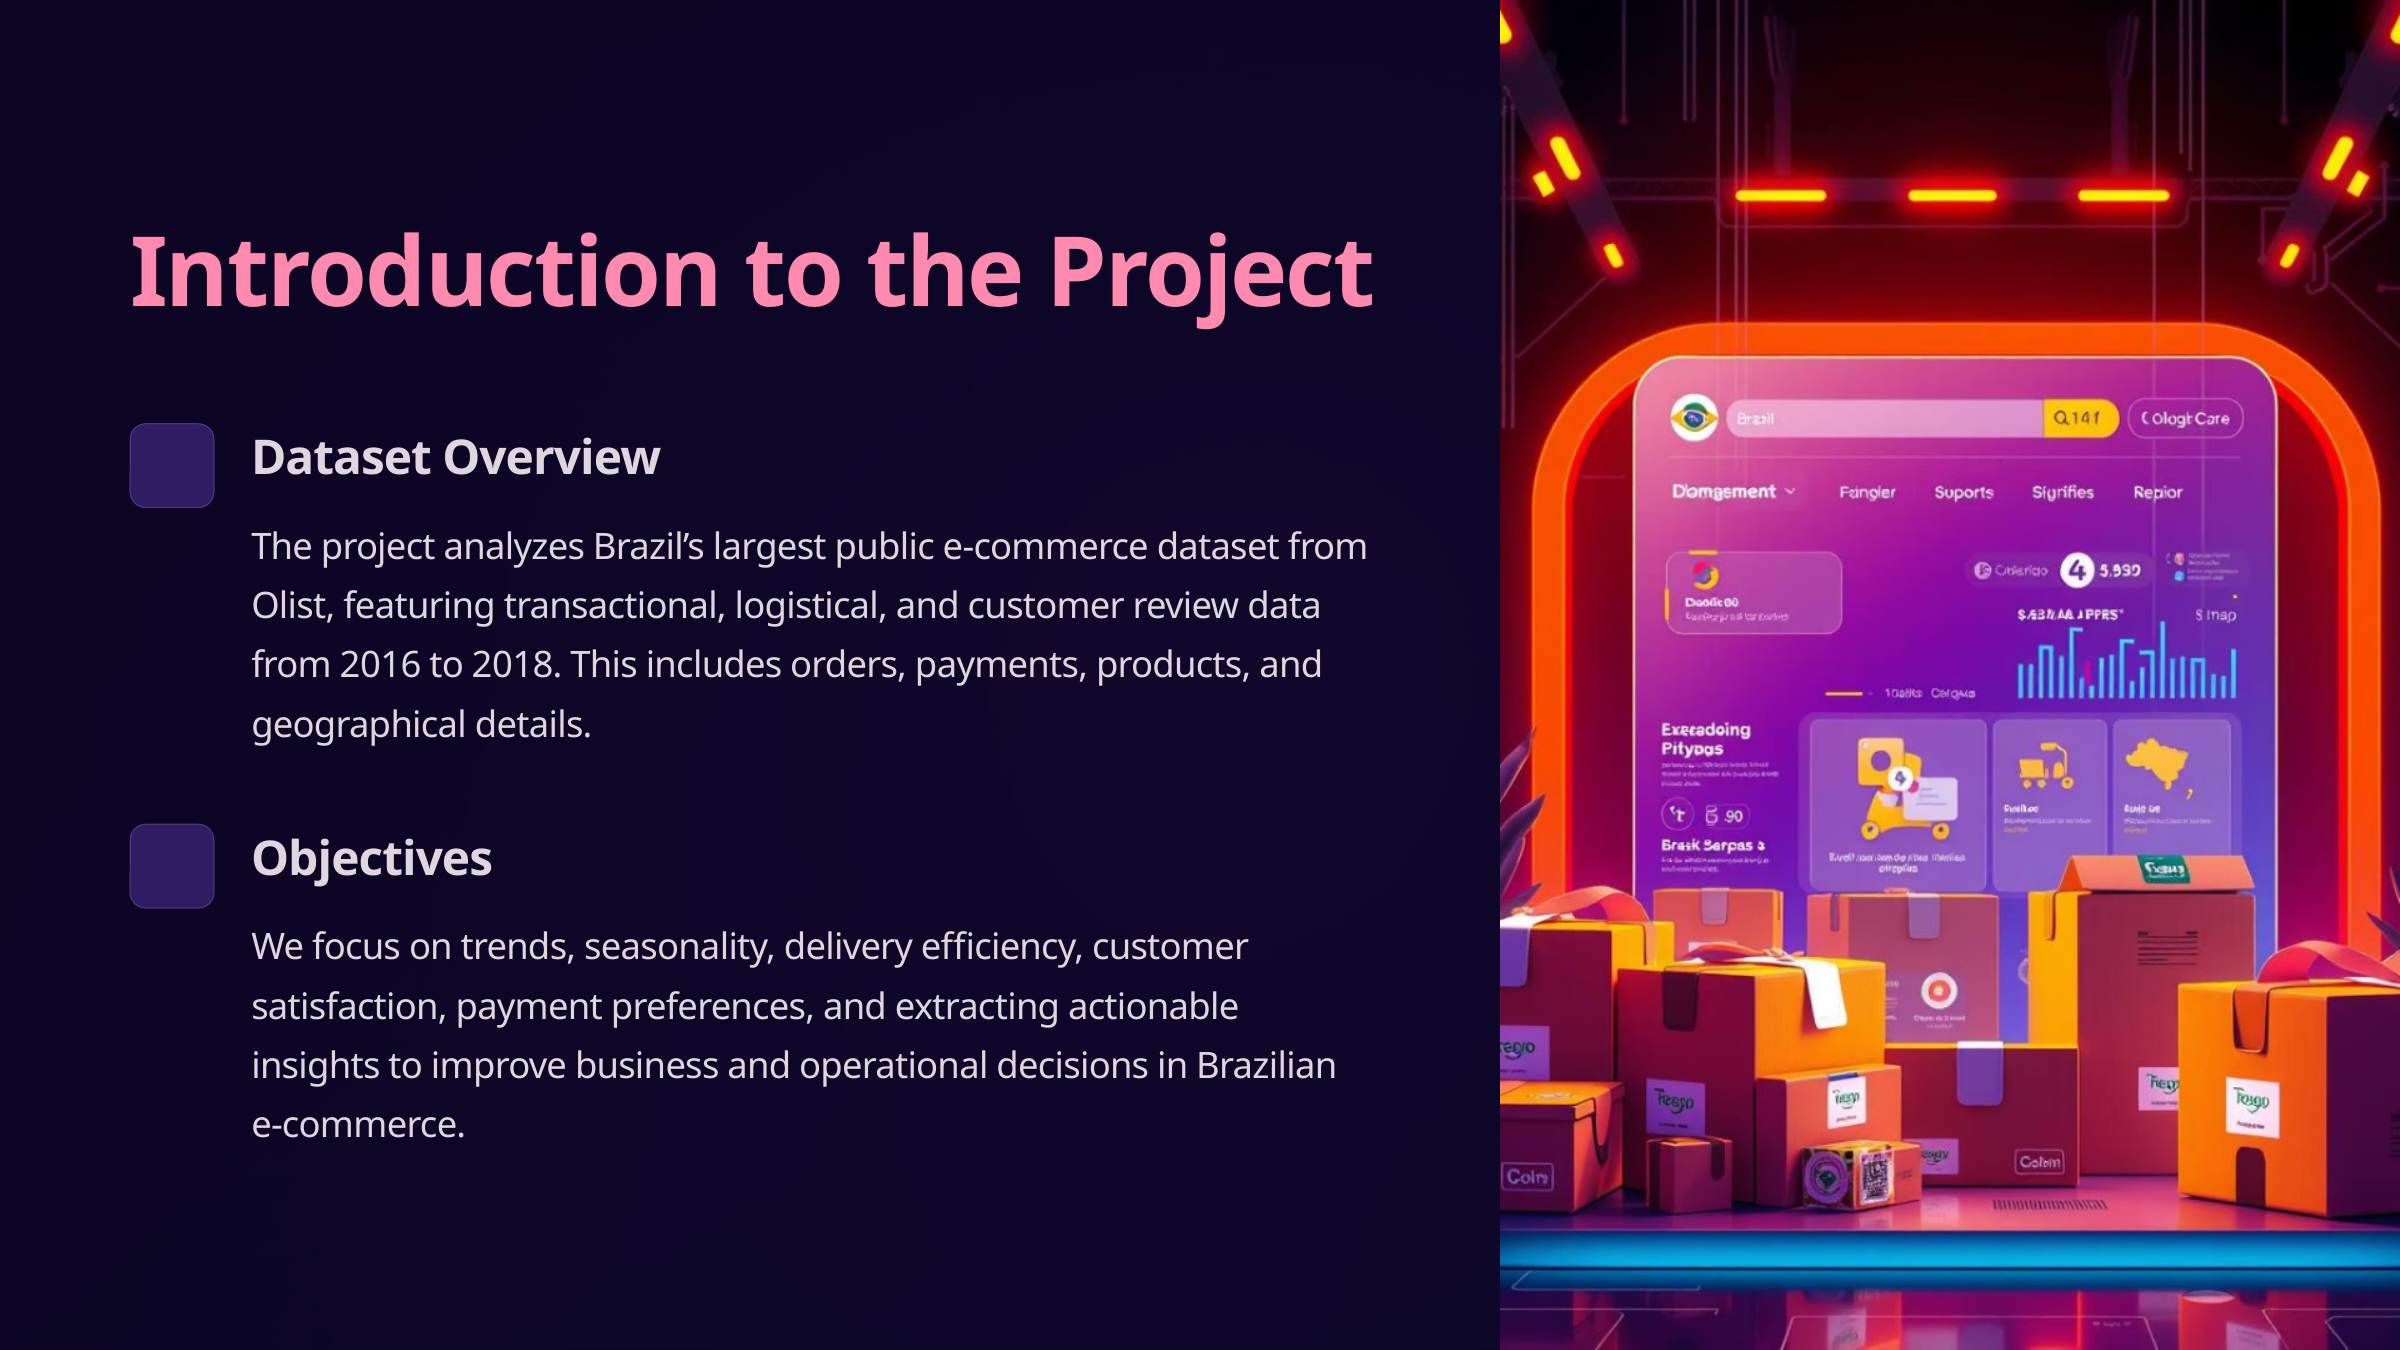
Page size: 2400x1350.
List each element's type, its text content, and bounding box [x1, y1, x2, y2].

text_box We focus on trends, seasonality, delivery efficiency, customer satisfaction, payment preferences, and extracting actionable insights to improve business and operational decisions in Brazilian e-commerce. [251, 907, 1370, 1146]
text_box Introduction to the Project [130, 204, 1274, 327]
text_box The project analyzes Brazil’s largest public e-commerce dataset from Olist, featuring transactional, logistical, and customer review data from 2016 to 2018. This includes orders, payments, products, and geographical details. [251, 507, 1370, 746]
text_box [130, 423, 214, 508]
text_box Dataset Overview [251, 423, 740, 485]
text_box [130, 824, 214, 909]
picture [1499, 0, 2400, 1350]
text_box Objectives [251, 824, 740, 886]
